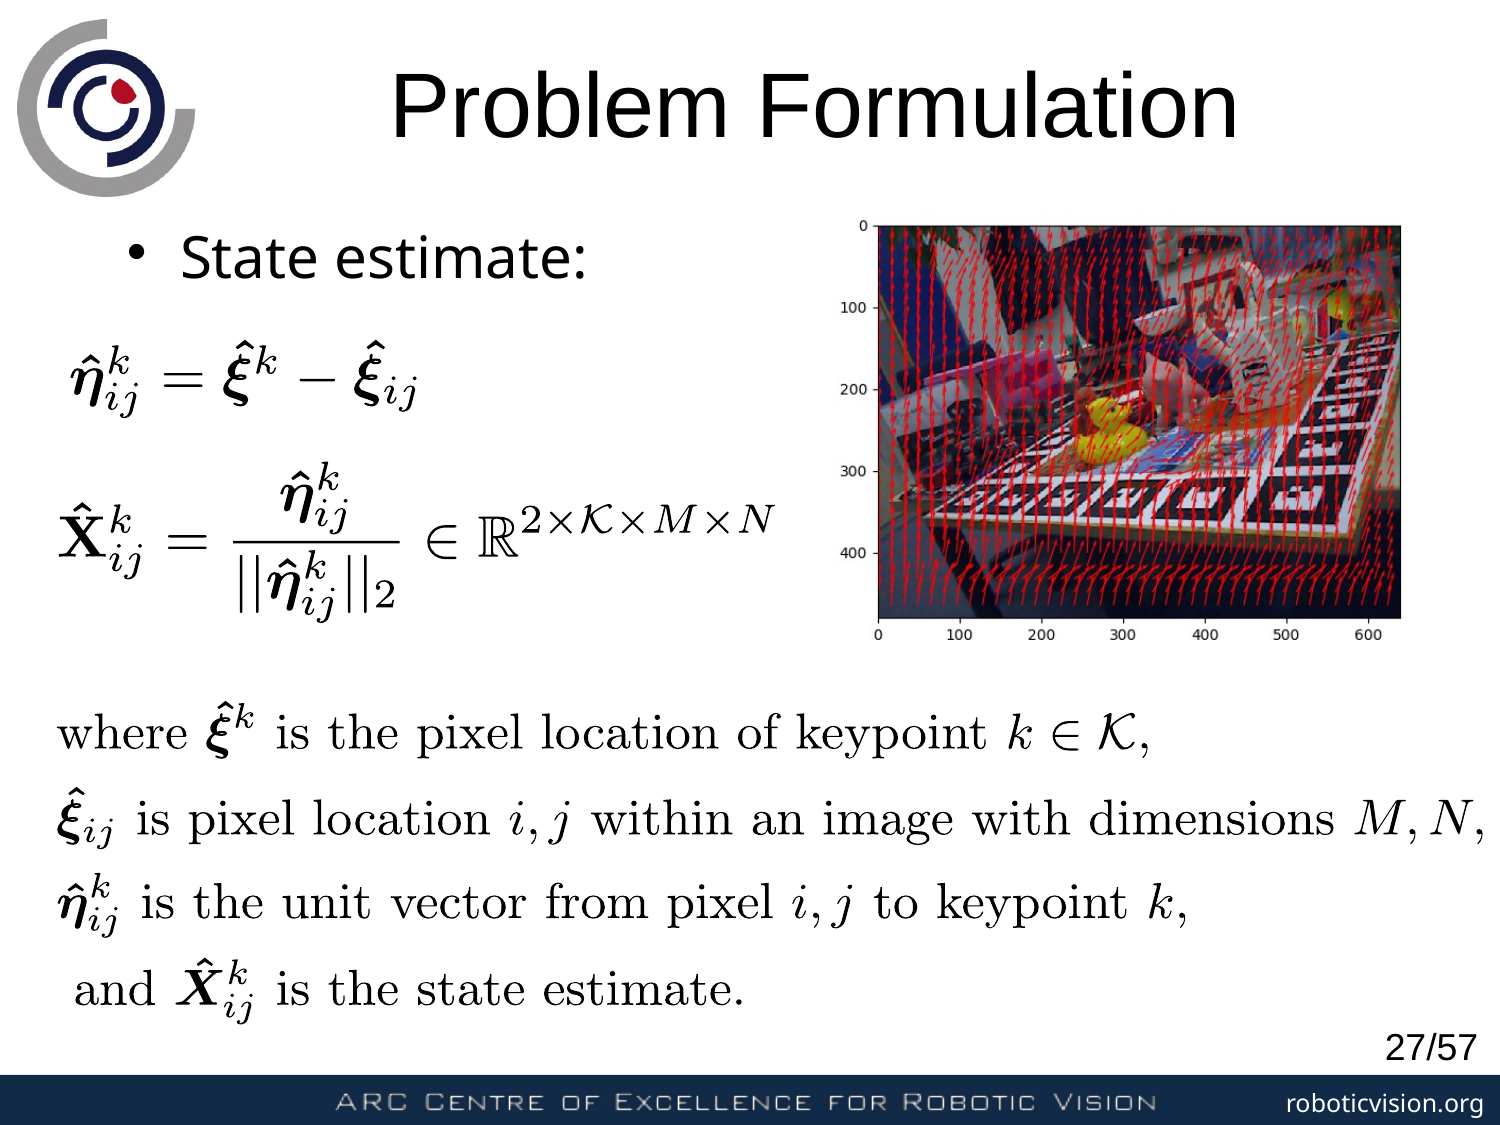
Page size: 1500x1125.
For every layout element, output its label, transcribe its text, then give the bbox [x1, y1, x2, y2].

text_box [70, 339, 417, 419]
text_box 27/57 [1370, 1015, 1500, 1073]
picture [315, 1058, 1185, 1125]
text_box State estimate: [94, 212, 1431, 699]
picture [17, 19, 197, 197]
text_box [58, 461, 776, 624]
picture [791, 163, 1471, 674]
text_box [56, 700, 1483, 1025]
text_box Problem Formulation [206, 7, 1425, 195]
